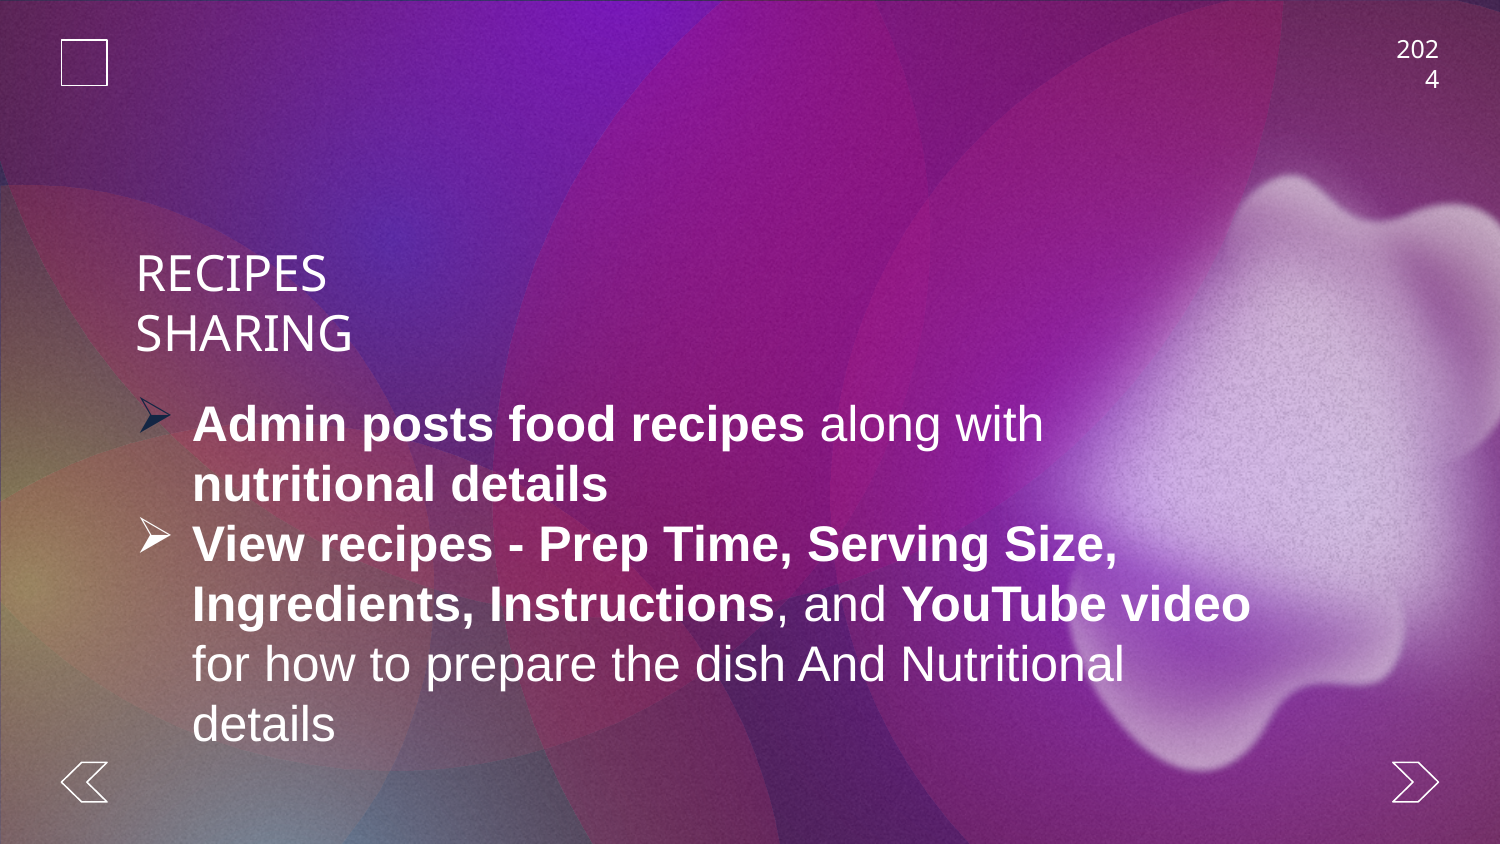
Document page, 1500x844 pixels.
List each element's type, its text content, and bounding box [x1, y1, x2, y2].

text_box [61, 762, 108, 802]
subtitle Admin posts food recipes along with nutritional details View recipes - Prep Time, Serving Size, Ingredients, Instructions, and YouTube video for how to prepare the dish And Nutritional details [120, 376, 975, 713]
title RECIPES SHARING [120, 282, 754, 376]
text_box 2024 [1377, 21, 1455, 106]
text_box [61, 39, 108, 86]
text_box [1392, 791, 1430, 802]
picture [980, 132, 1500, 798]
